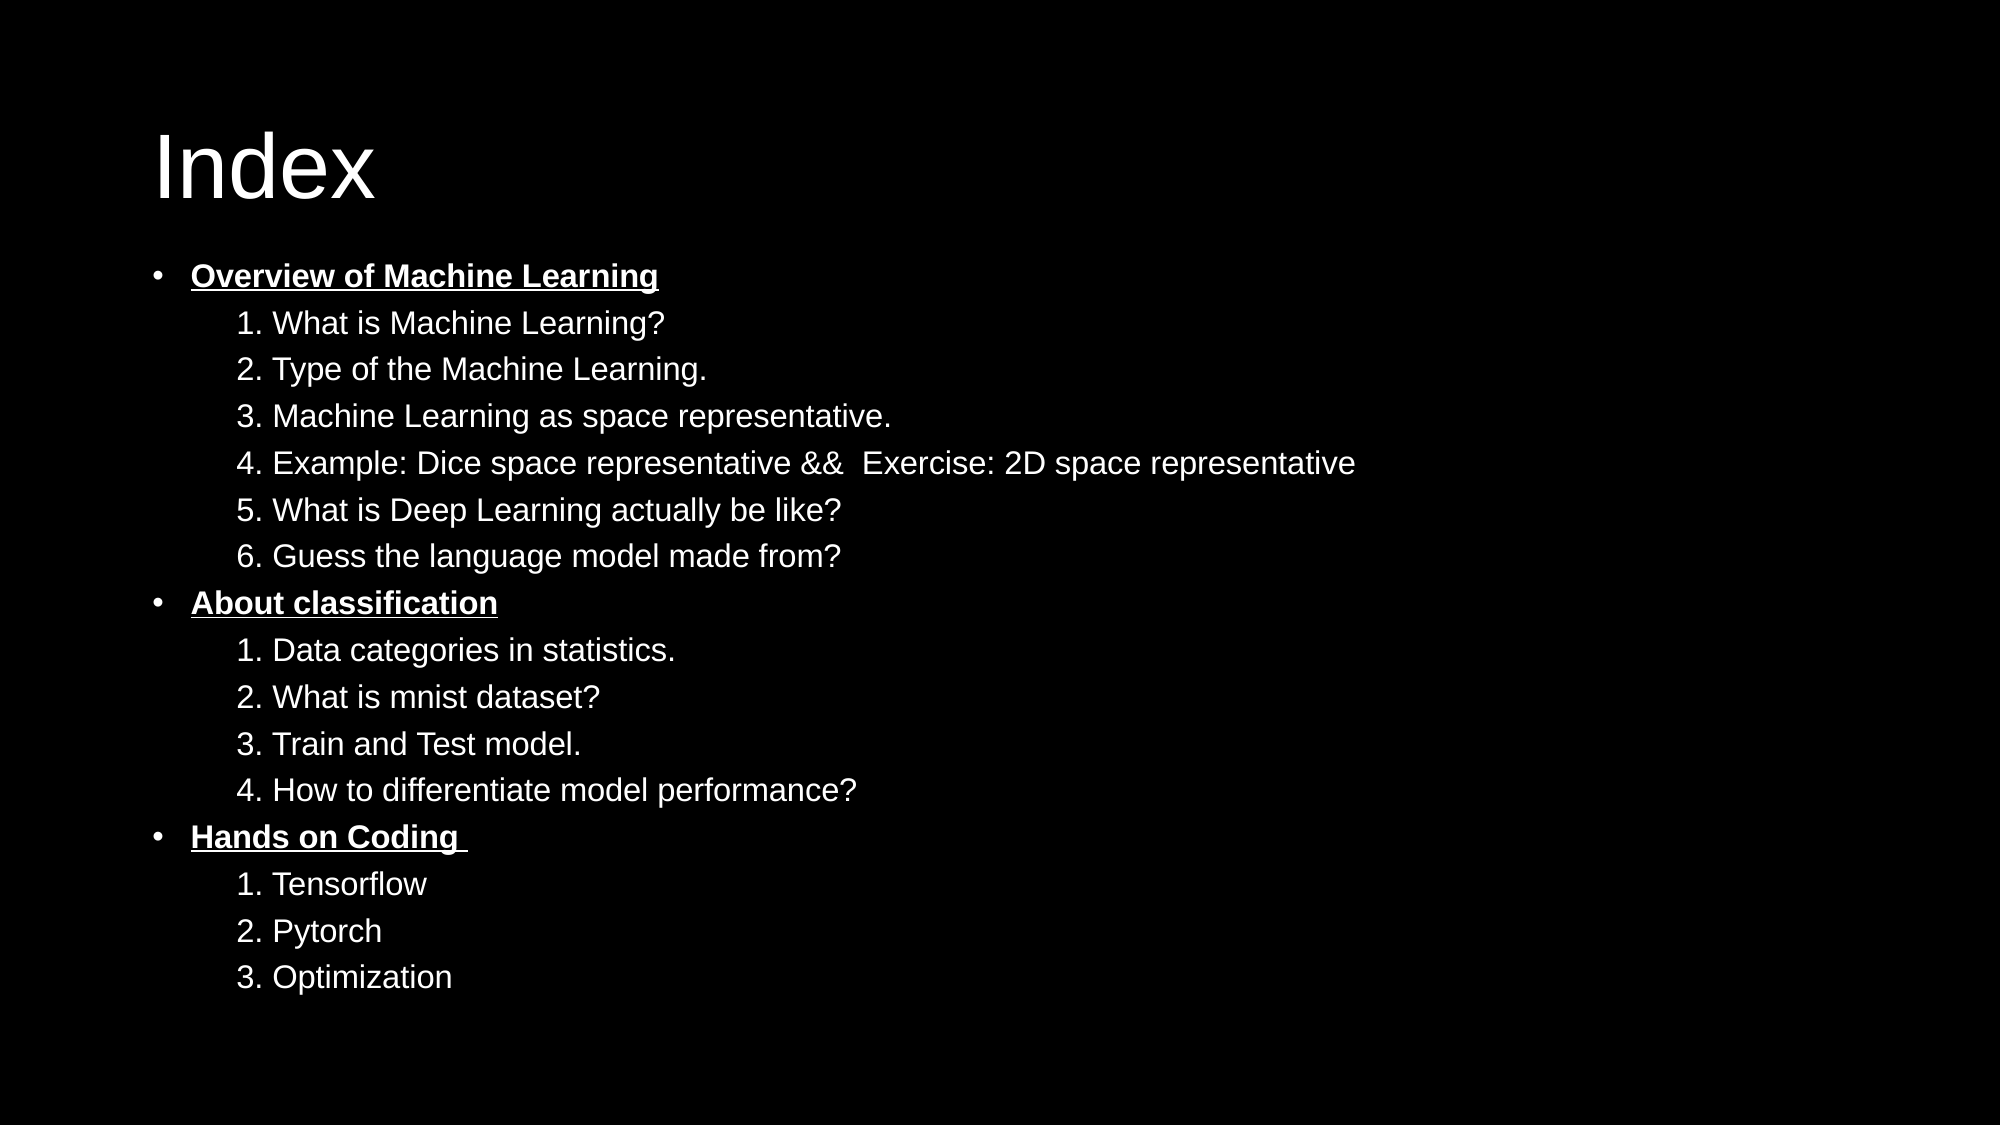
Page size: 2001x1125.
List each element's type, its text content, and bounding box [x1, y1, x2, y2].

list Overview of Machine Learning 1. What is Machine Learning? 2. Type of the Machine Learning. 3. Machine Learning as space representative. 4. Example: Dice space representative && Exercise: 2D space representative 5. What is Deep Learning actually be like? 6. Guess the language model made from? About classification 1. Data categories in statistics. 2. What is mnist dataset? 3. Train and Test model. 4. How to differentiate model performance? Hands on Coding 1. Tensorflow 2. Pytorch 3. Optimization [137, 251, 1863, 1014]
title Index [137, 59, 1863, 251]
